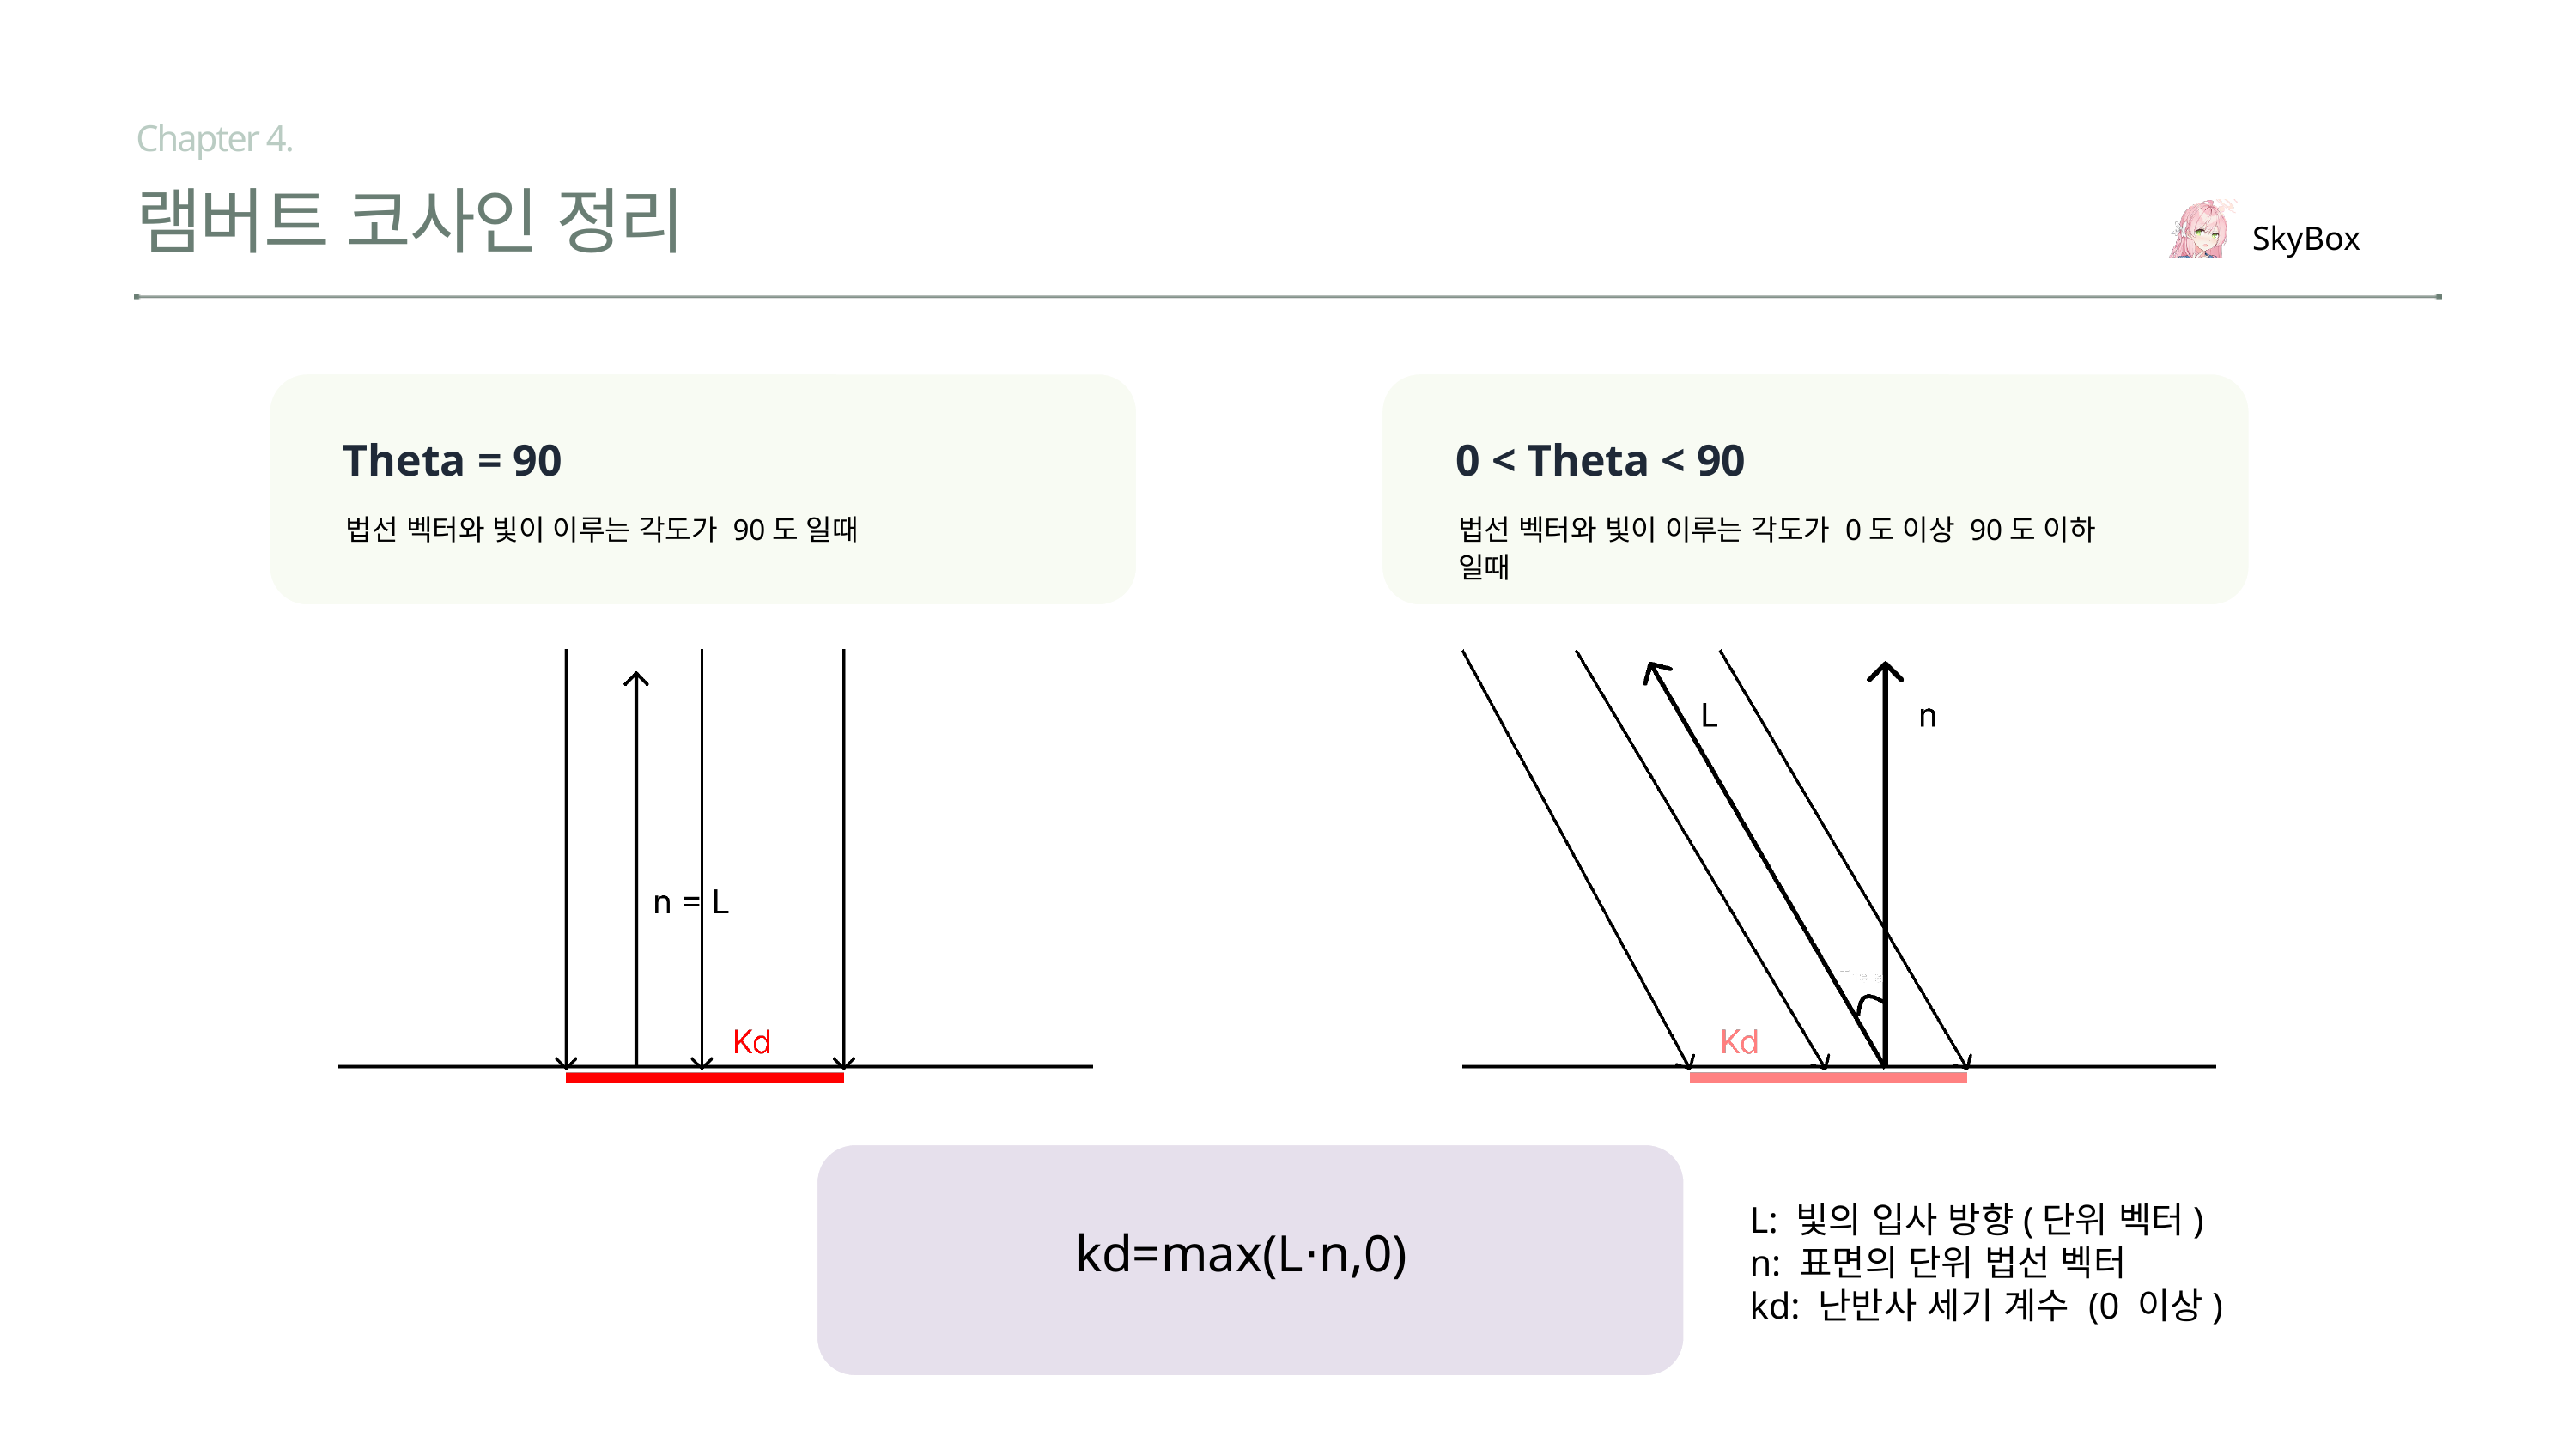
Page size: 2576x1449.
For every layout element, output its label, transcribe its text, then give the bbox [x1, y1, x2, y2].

text_box 법선 벡터와 빛이 이루는 각도가 90도 일때 [345, 508, 1044, 547]
text_box [1378, 371, 2252, 609]
picture [2166, 199, 2238, 258]
picture [133, 294, 2442, 301]
text_box L: 빛의 입사 방향(단위 벡터) n: 표면의 단위 법선 벡터 kd​: 난반사 세기 계수 (0 이상) [1749, 1197, 2310, 1369]
picture [338, 649, 1093, 1083]
text_box kd​=max(L⋅n,0) [1075, 1238, 1749, 1282]
text_box 램버트 코사인 정리 [136, 162, 766, 264]
picture [1461, 649, 2216, 1084]
text_box [813, 1141, 1687, 1379]
text_box Chapter 4. [136, 109, 759, 160]
text_box [266, 371, 1140, 609]
text_box 법선 벡터와 빛이 이루는 각도가 0도 이상 90도 이하 일때 [1458, 508, 2156, 585]
text_box 0 < Theta < 90 [1455, 441, 2188, 485]
text_box Theta = 90 [343, 441, 1076, 485]
text_box SkyBox [2252, 211, 2489, 258]
